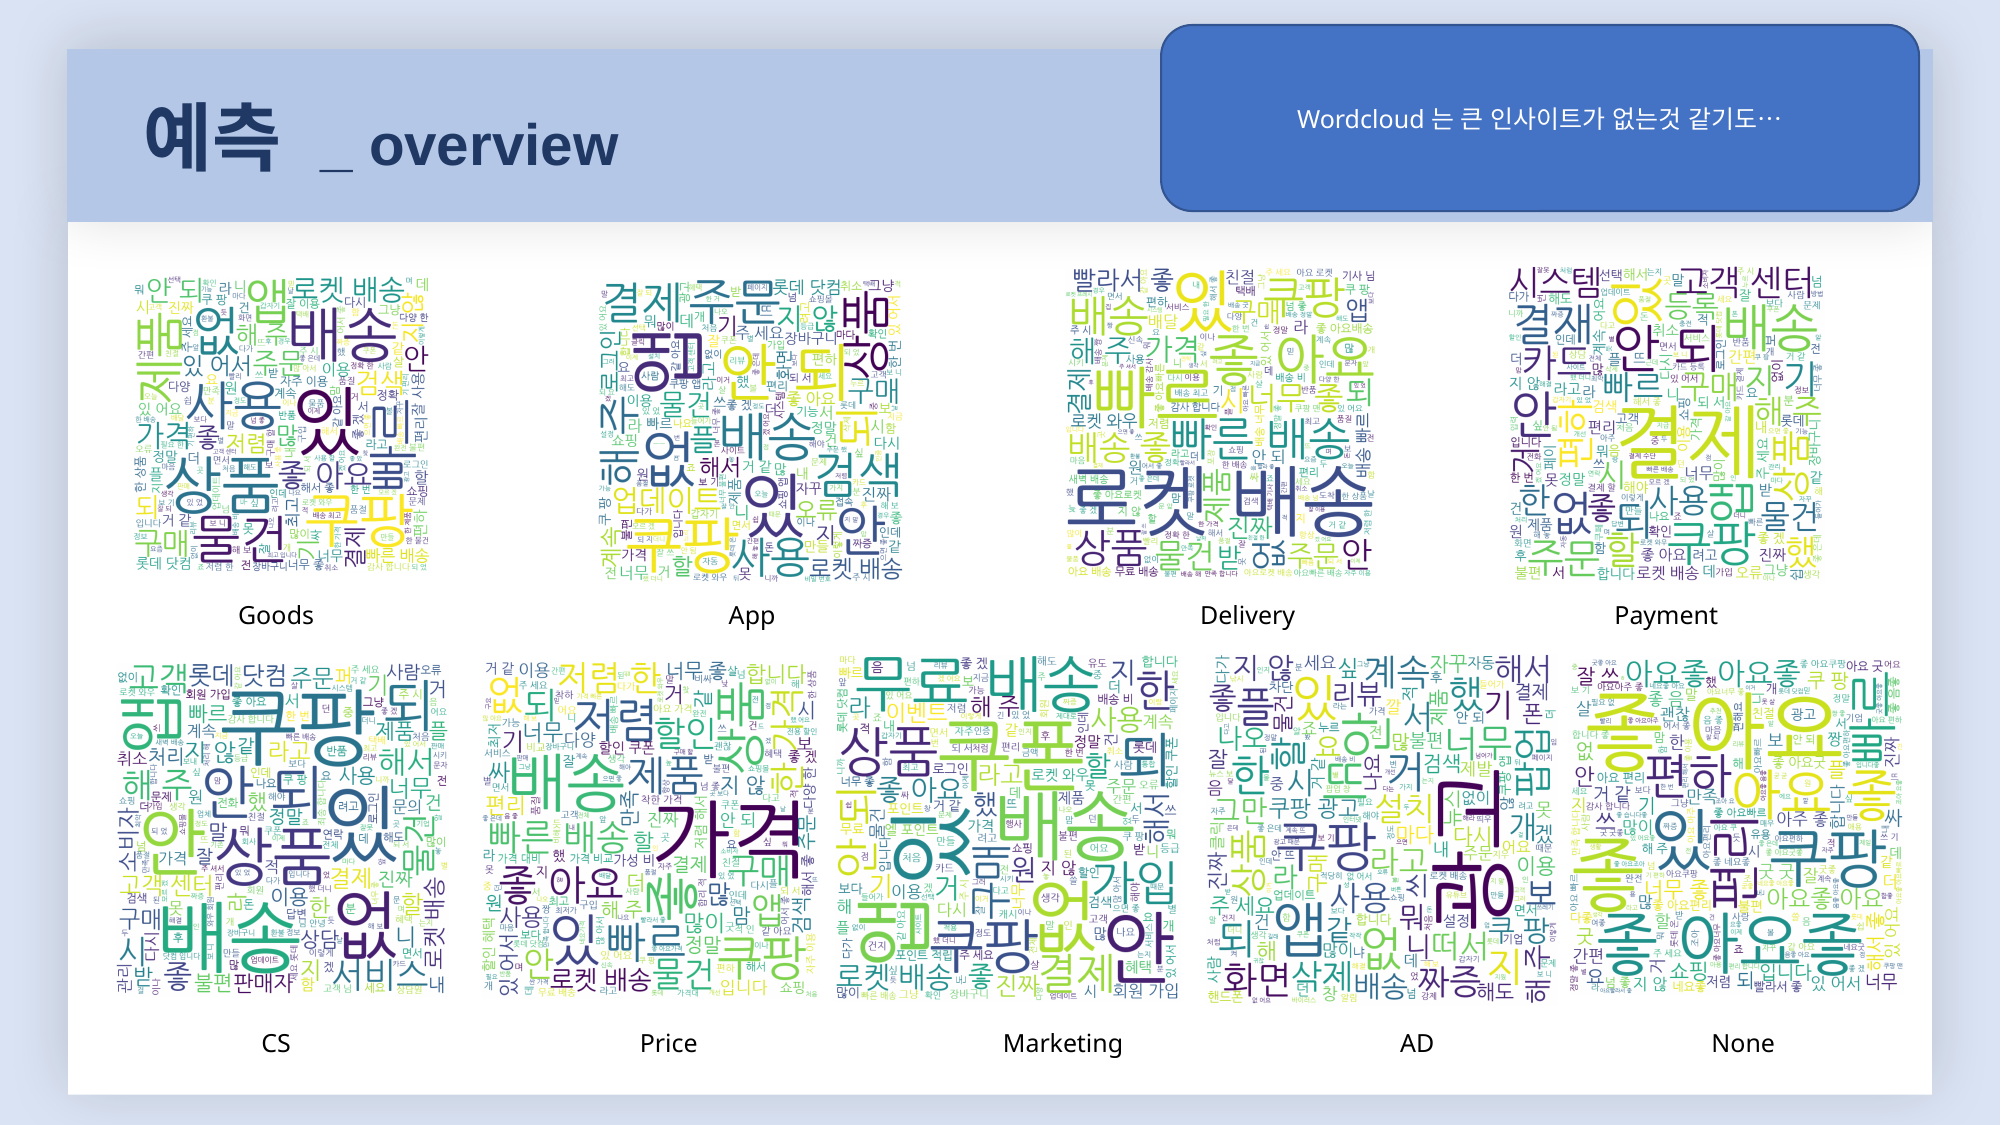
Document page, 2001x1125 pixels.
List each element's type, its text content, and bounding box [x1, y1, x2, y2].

text_box Marketing [986, 1019, 1141, 1065]
picture [1460, 264, 1871, 593]
text_box AD [1340, 1019, 1495, 1065]
text_box 예측 _ overview [128, 83, 1160, 188]
text_box CS [199, 1019, 354, 1065]
text_box [67, 49, 1933, 222]
text_box Delivery [1170, 592, 1325, 638]
text_box Price [591, 1020, 746, 1065]
text_box Payment [1589, 593, 1744, 638]
text_box Goods [199, 592, 354, 638]
text_box [67, 1005, 1933, 1096]
picture [553, 277, 949, 593]
text_box [67, 228, 1933, 661]
text_box Wordcloud는 큰 인사이트가 없는것 같기도… [1160, 23, 1921, 213]
picture [1019, 266, 1422, 588]
text_box None [1666, 1019, 1821, 1065]
picture [67, 652, 1953, 1016]
text_box App [675, 593, 830, 638]
picture [89, 274, 474, 582]
